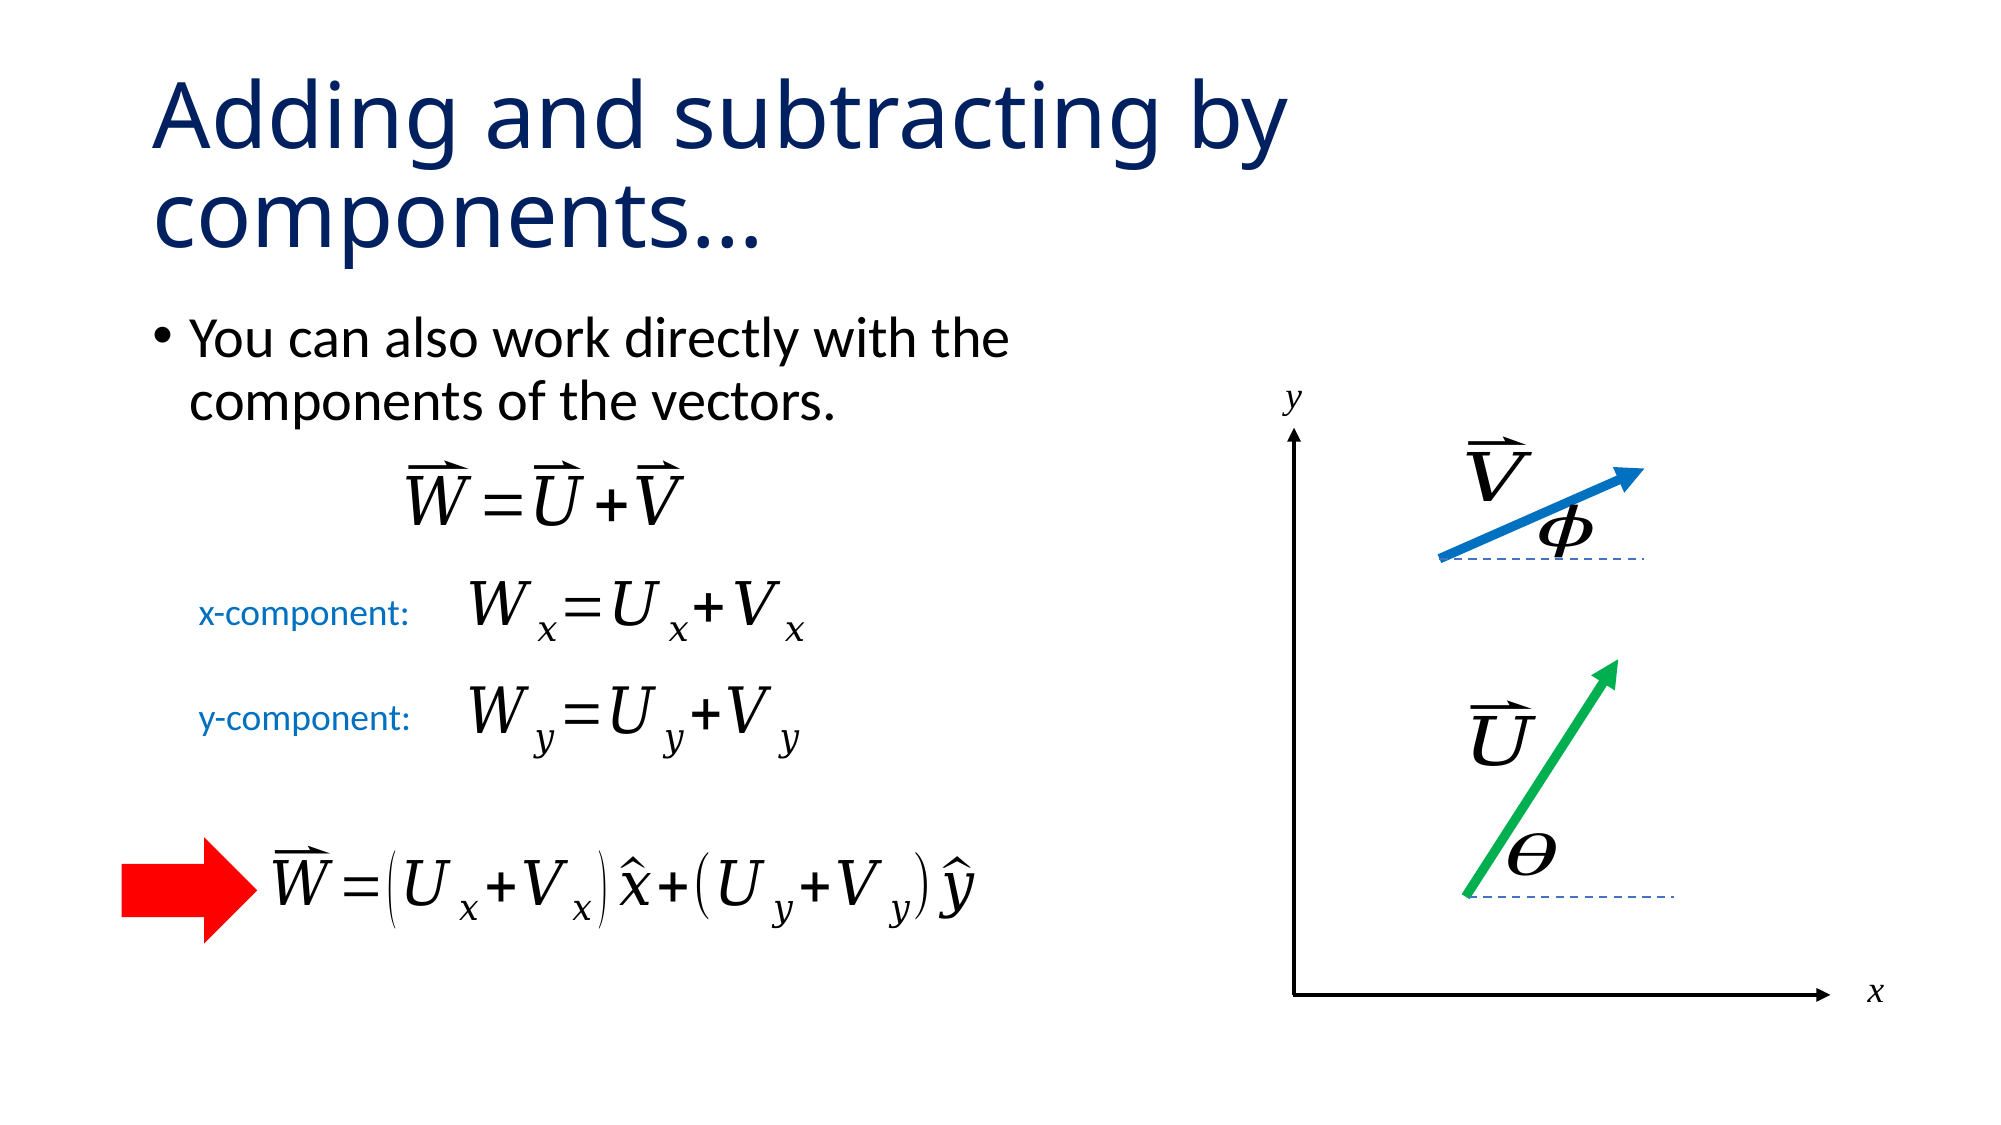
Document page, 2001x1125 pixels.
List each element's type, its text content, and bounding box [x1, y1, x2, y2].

text_box [120, 834, 259, 947]
text_box y-component: [183, 685, 427, 745]
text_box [1439, 468, 1645, 558]
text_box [1465, 659, 1619, 897]
title Adding and subtracting by components… [137, 59, 1863, 278]
text_box x-component: [183, 580, 426, 641]
list You can also work directly with the components of the vectors. [137, 299, 1057, 469]
text_box x [1852, 957, 1900, 1017]
text_box y [1270, 363, 1318, 424]
